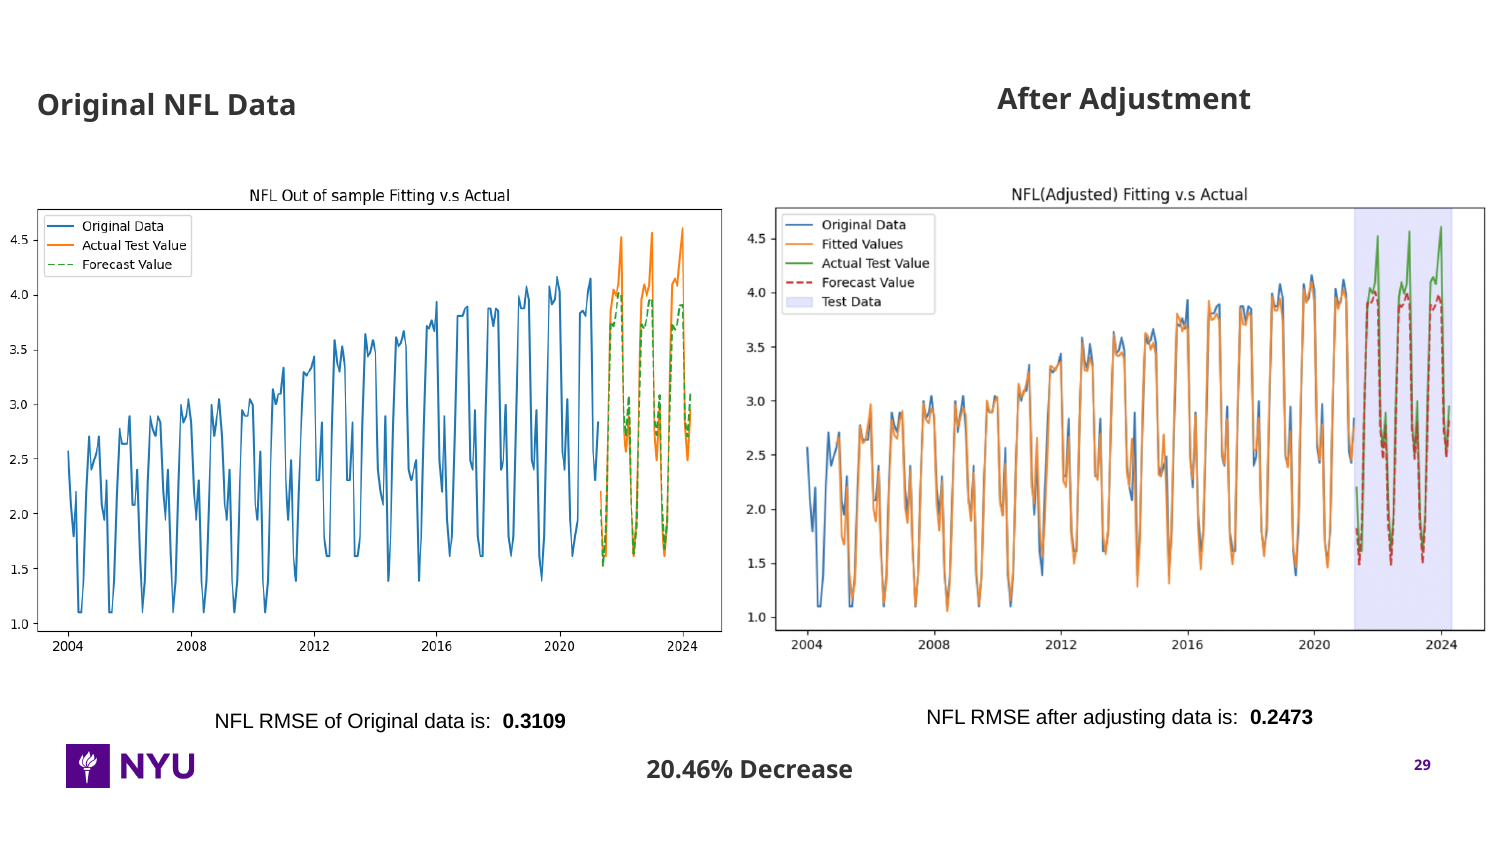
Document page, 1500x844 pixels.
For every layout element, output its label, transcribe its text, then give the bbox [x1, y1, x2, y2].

title After Adjustment [982, 30, 1360, 131]
picture [0, 179, 729, 663]
picture [739, 179, 1500, 663]
picture [66, 744, 195, 788]
text_box NFL RMSE after adjusting data is: 0.2473 [793, 688, 1447, 743]
title Original NFL Data [21, 37, 759, 137]
text_box NFL RMSE of Original data is: 0.3109 [75, 692, 705, 739]
text_box 20.46% Decrease [585, 738, 915, 796]
